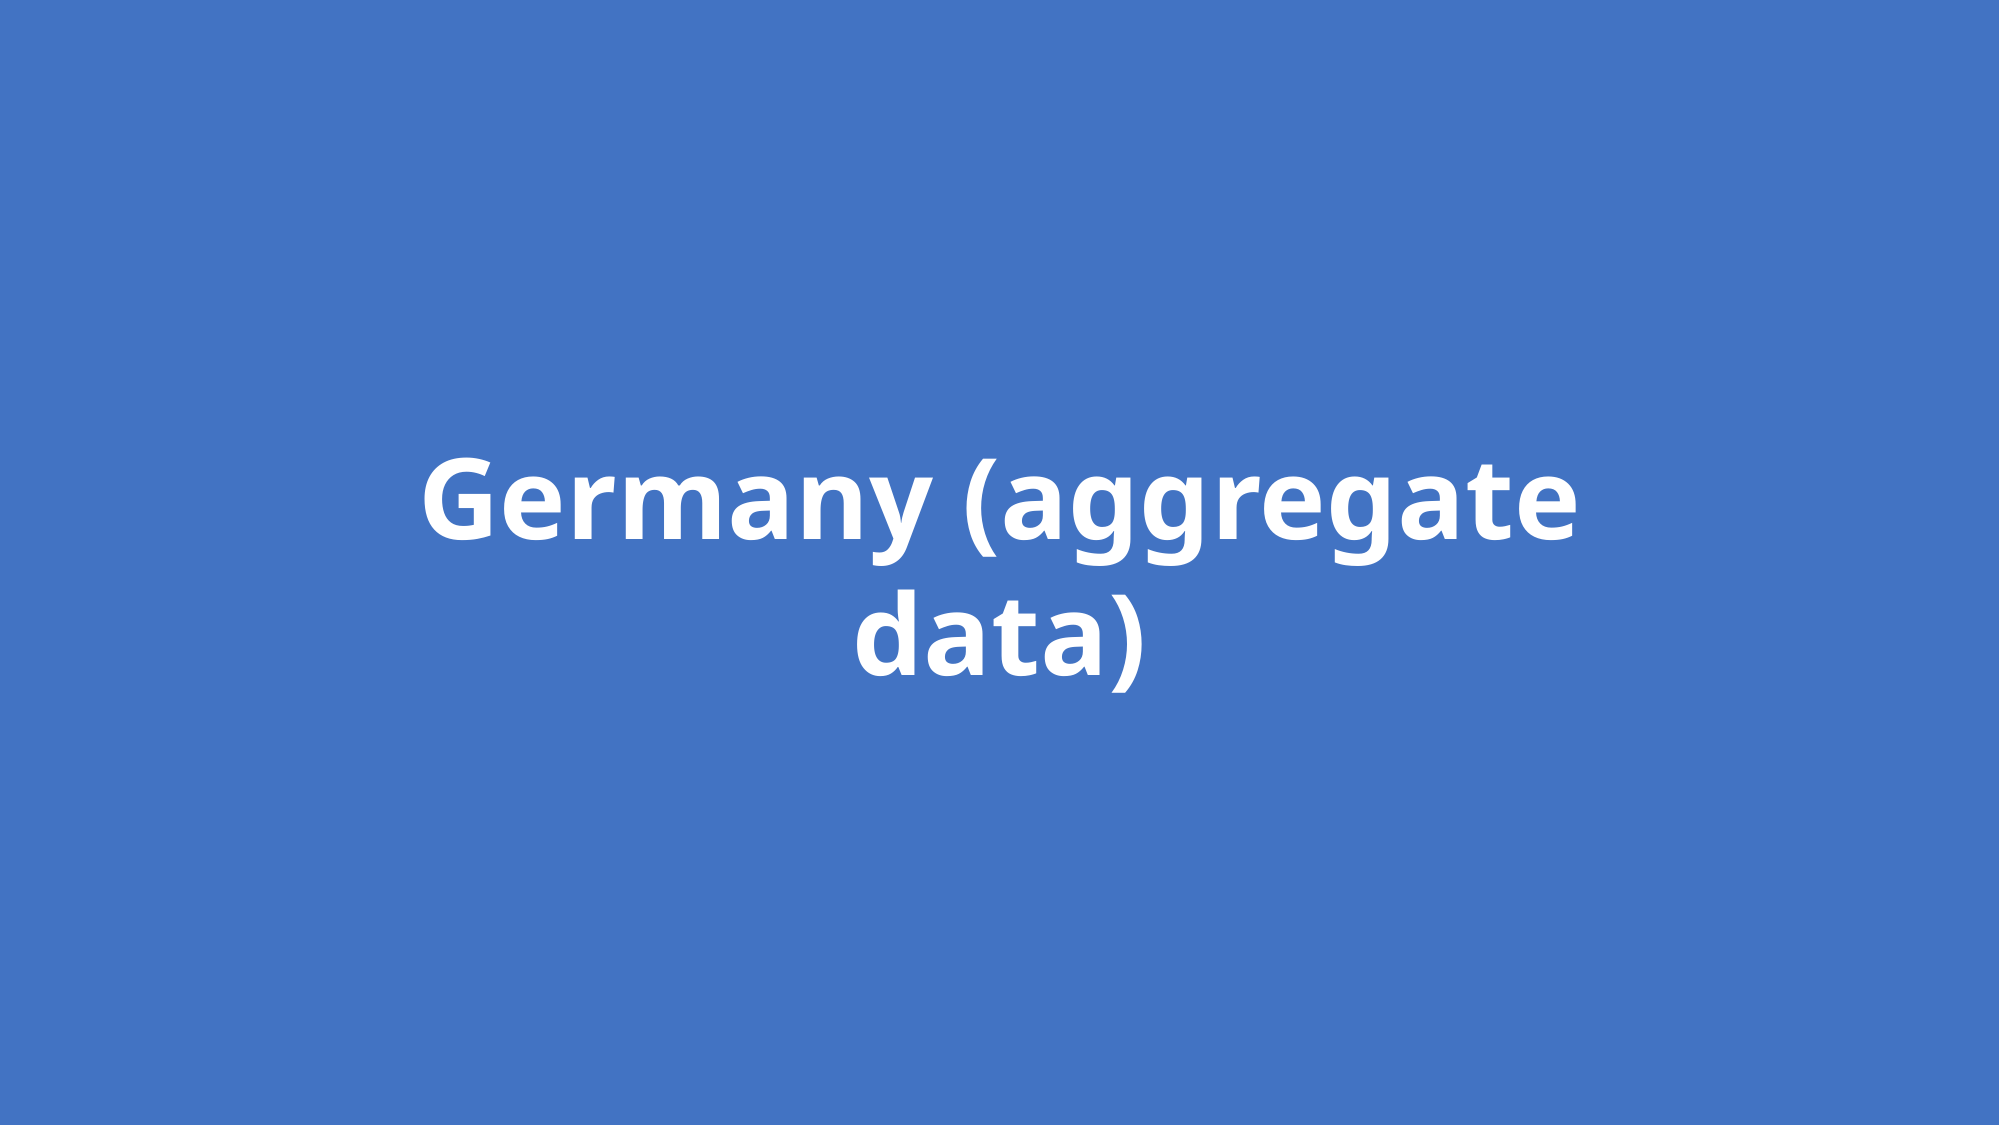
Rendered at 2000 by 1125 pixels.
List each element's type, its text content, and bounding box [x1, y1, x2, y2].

text_box Germany (aggregate data) [281, 420, 1719, 705]
